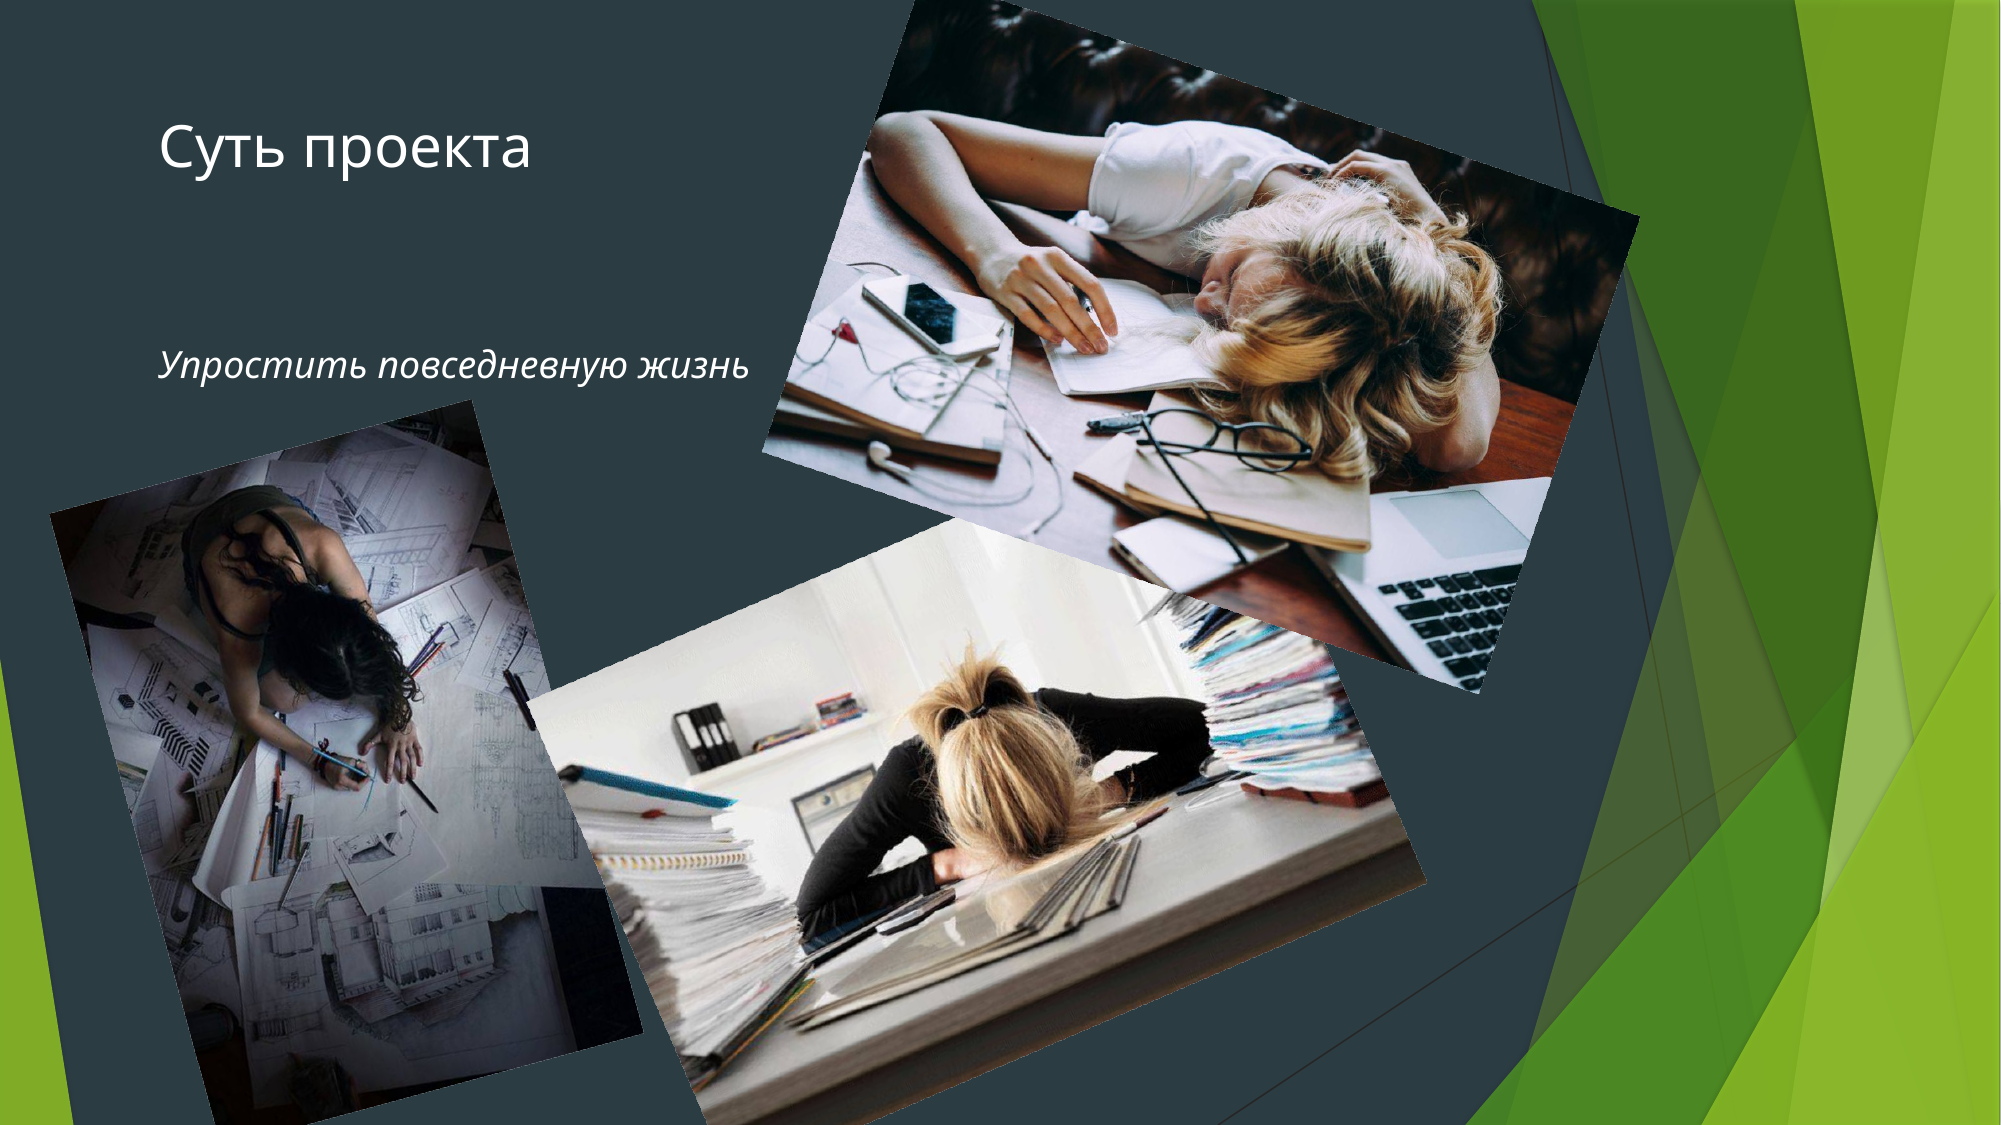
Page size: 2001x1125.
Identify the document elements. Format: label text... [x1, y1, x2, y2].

text_box Суть проекта [143, 101, 817, 187]
text_box Упростить повседневную жизнь [143, 333, 802, 394]
picture [49, 0, 1639, 1125]
